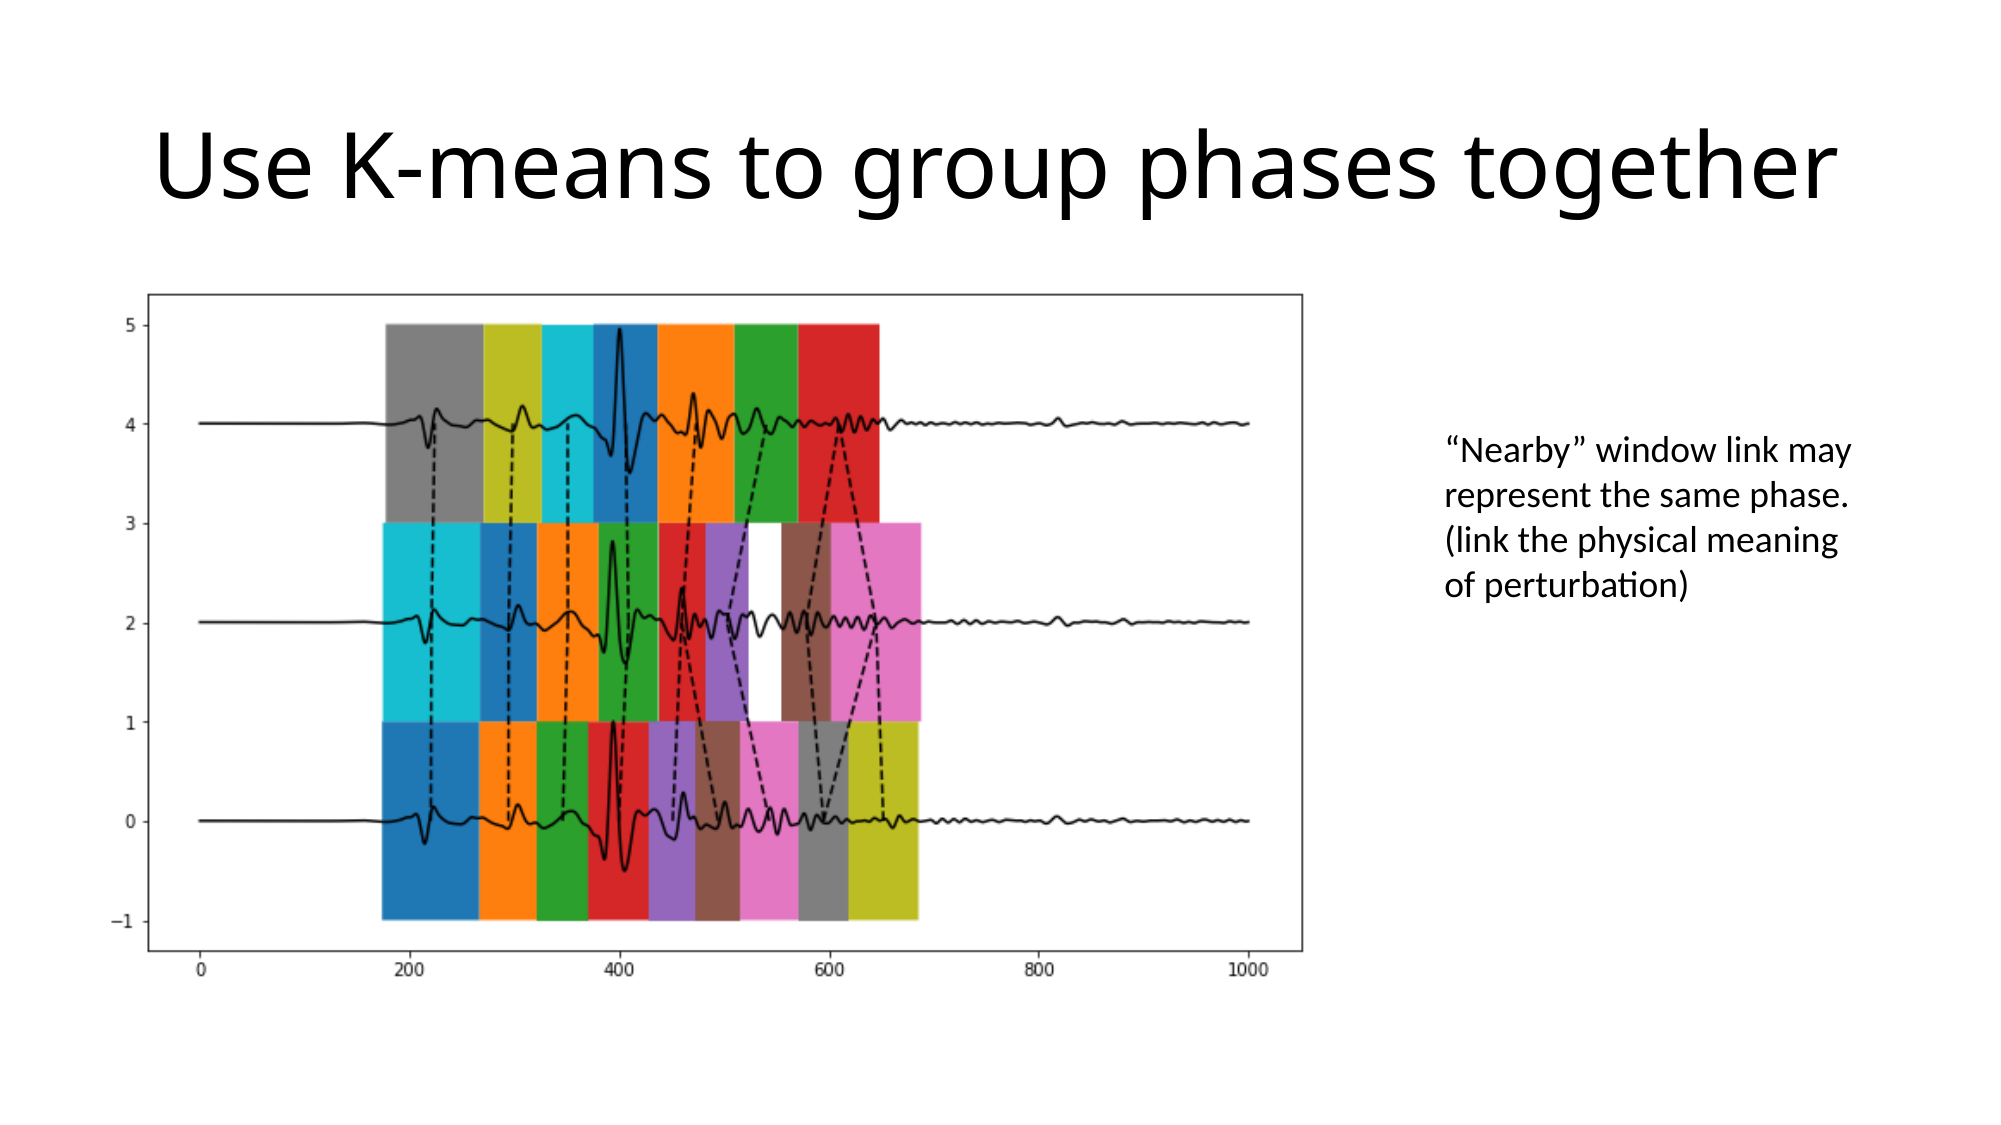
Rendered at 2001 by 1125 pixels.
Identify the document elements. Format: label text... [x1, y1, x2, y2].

title Use K-means to group phases together [137, 59, 1863, 278]
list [98, 277, 1319, 992]
text_box “Nearby” window link may represent the same phase. (link the physical meaning of perturbation) [1429, 418, 1889, 613]
